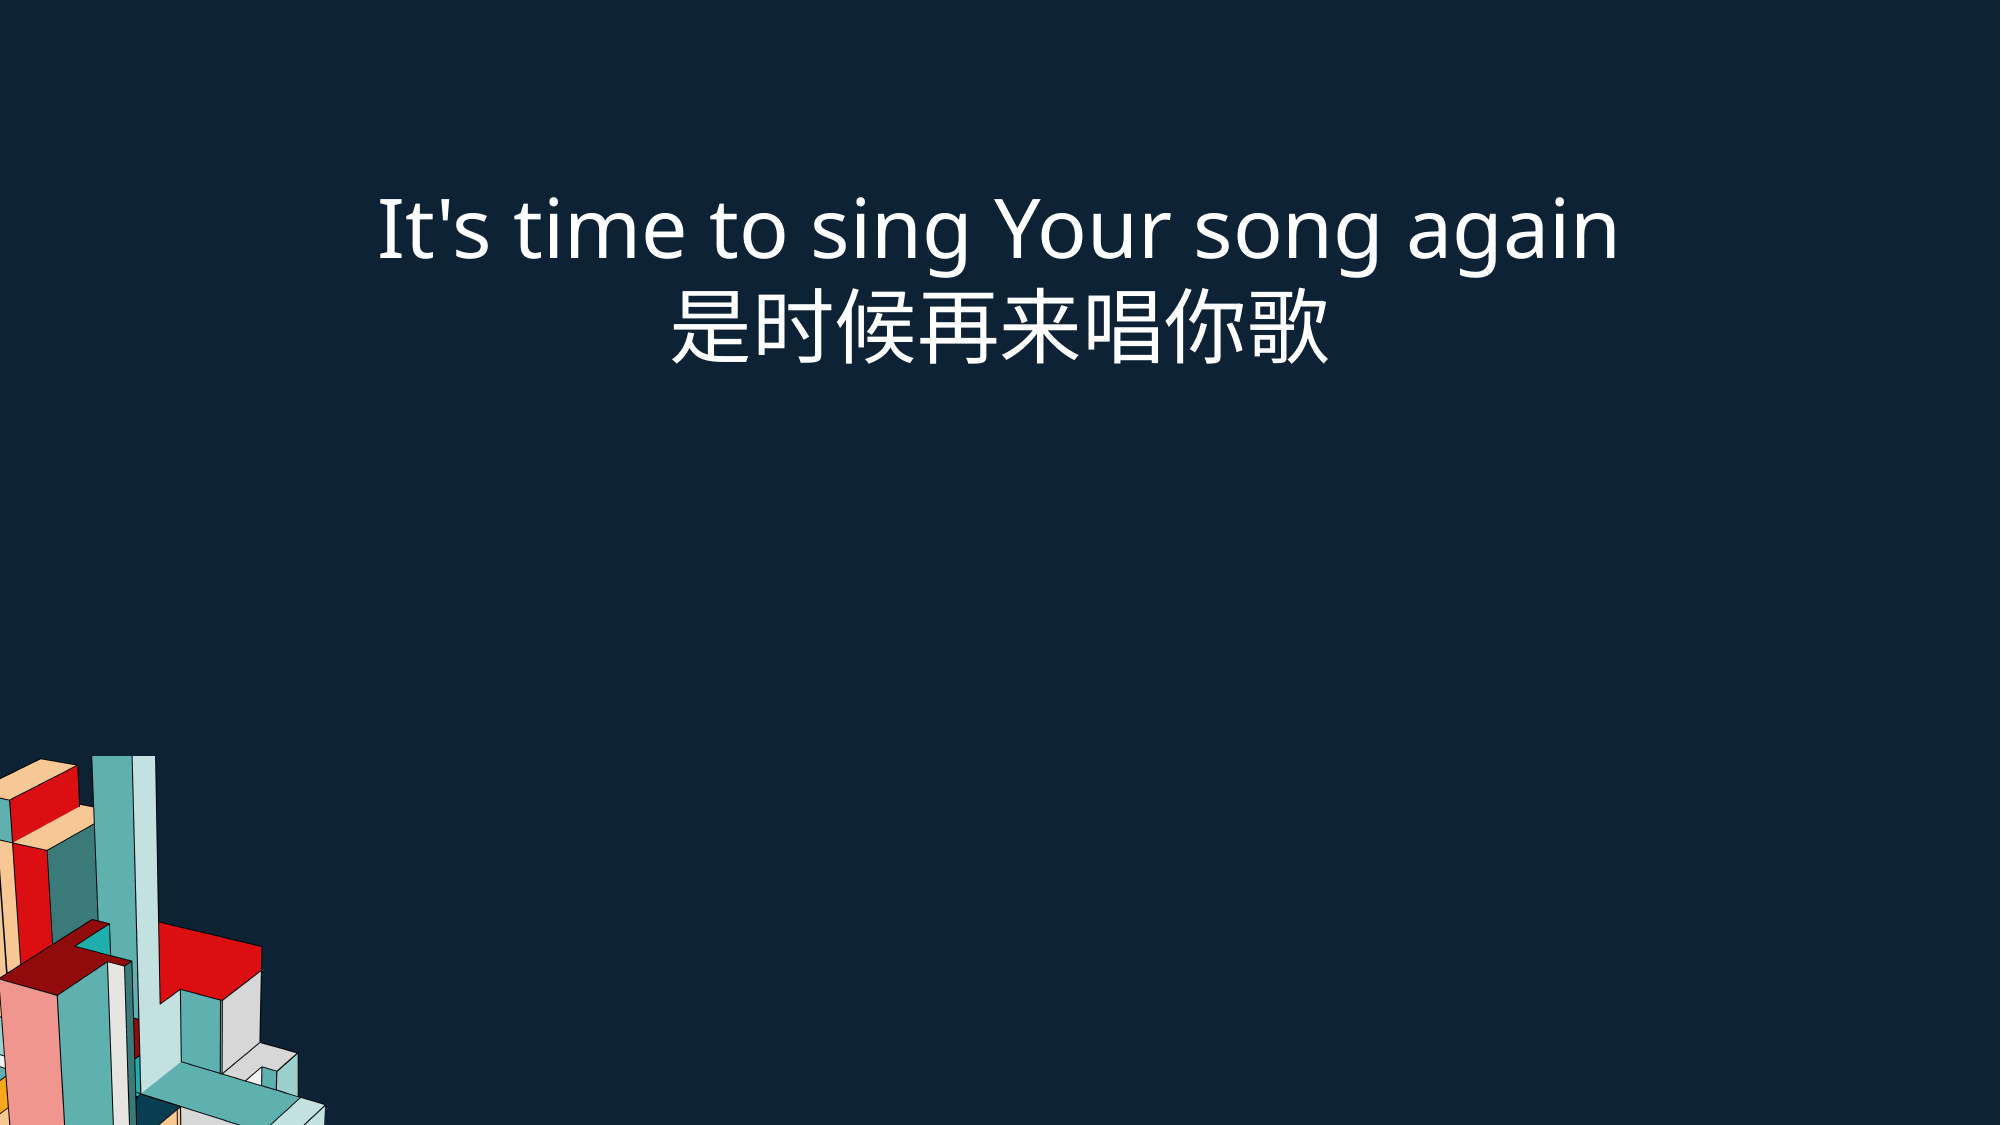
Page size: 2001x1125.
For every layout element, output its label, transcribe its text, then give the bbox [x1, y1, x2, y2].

text_box It's time to sing Your song again 是时候再来唱你歌 [99, 168, 1900, 382]
picture [0, 756, 326, 1125]
